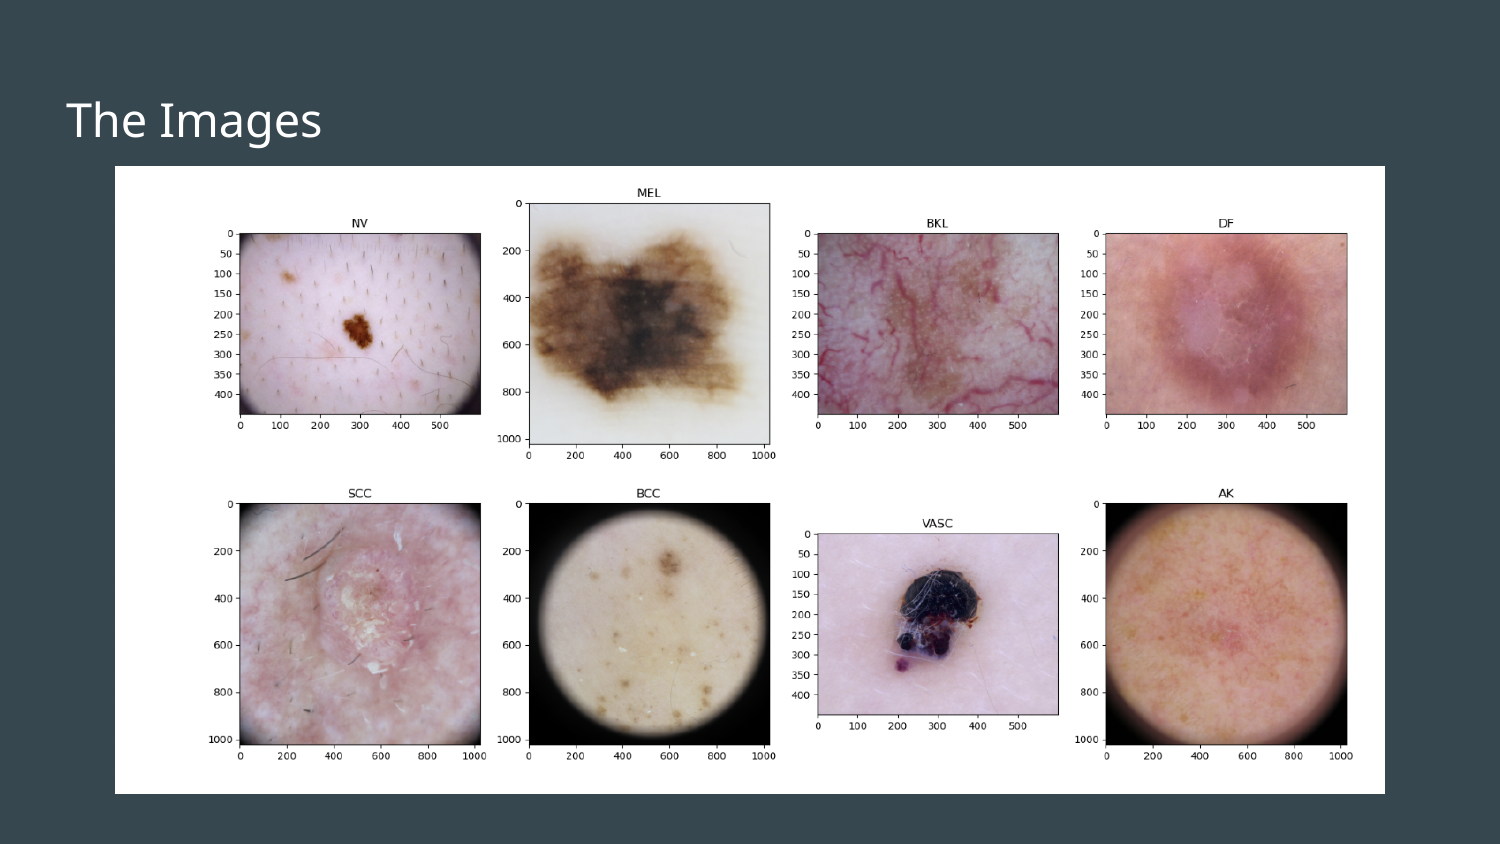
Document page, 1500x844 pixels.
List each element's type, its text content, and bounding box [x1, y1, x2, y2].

picture [115, 166, 1385, 794]
title The Images [51, 72, 1449, 167]
